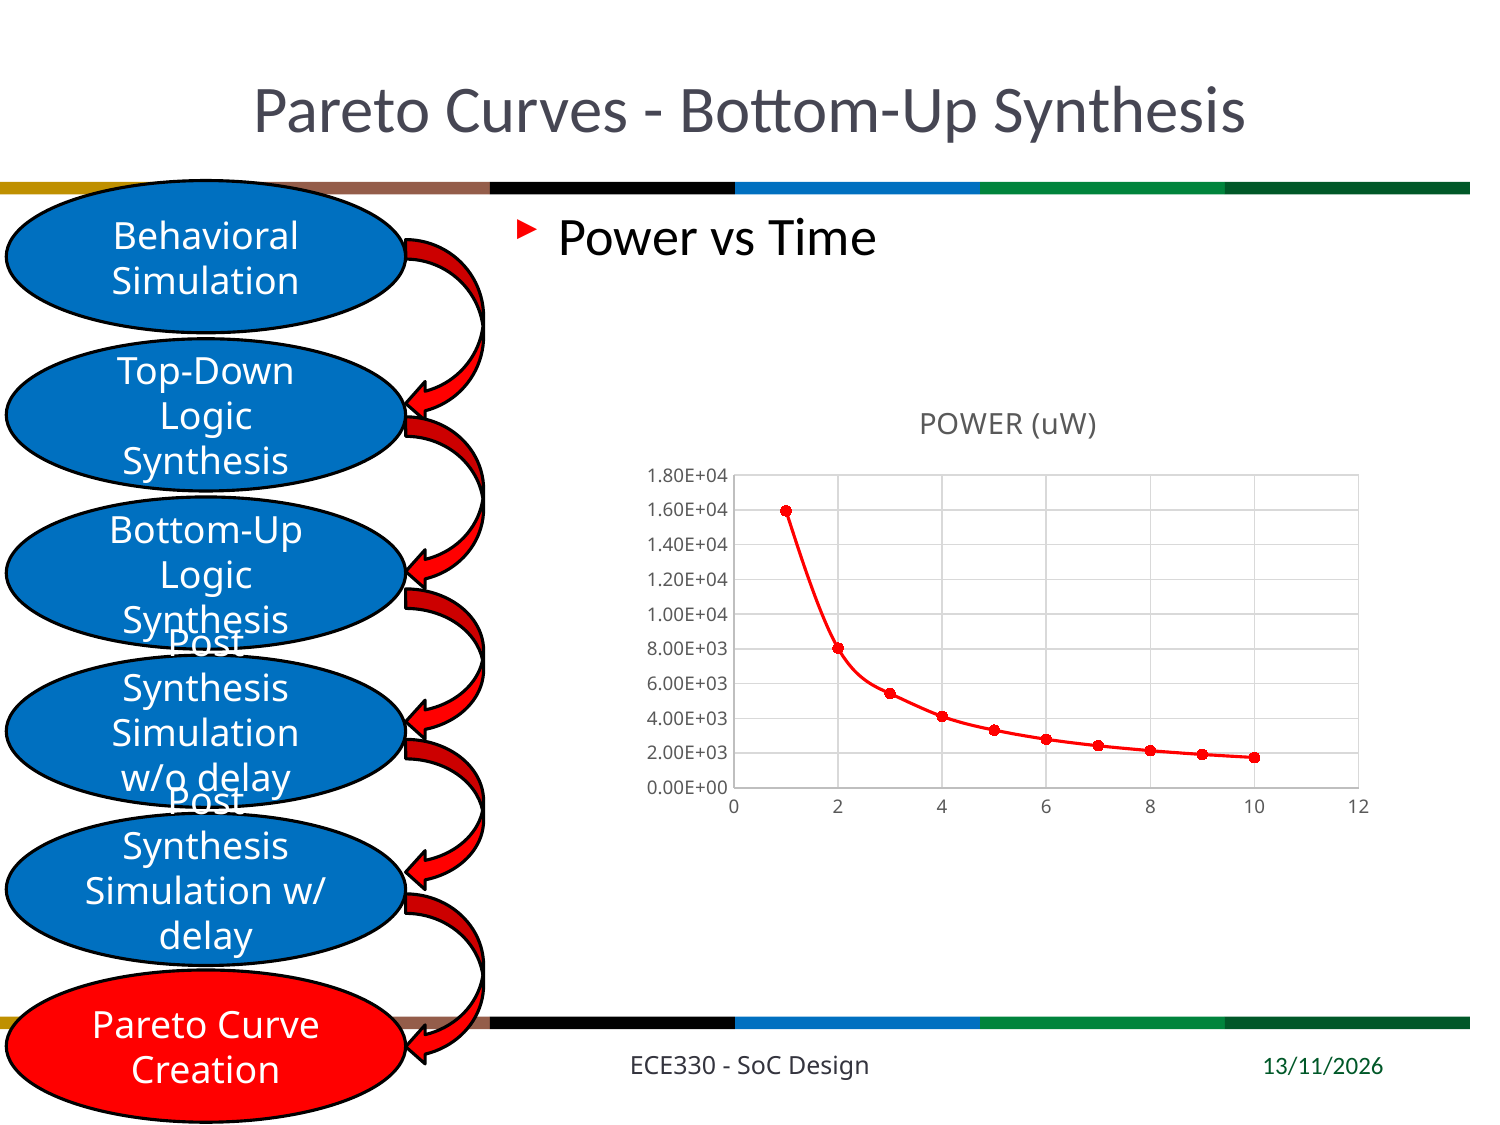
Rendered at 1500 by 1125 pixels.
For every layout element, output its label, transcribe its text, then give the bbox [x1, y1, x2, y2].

text_box Post Synthesis Simulation w/ delay annotation [4, 811, 408, 968]
text_box [404, 892, 486, 1066]
title Pareto Curves - Bottom-Up Synthesis [75, 24, 1425, 188]
text_box Top-Down Logic Synthesis [4, 337, 408, 493]
list Power vs Time [498, 193, 1463, 1004]
text_box [404, 737, 486, 892]
text_box Post Synthesis Simulation w/o delay annotation [4, 653, 408, 809]
footer ECE330 - SoC Design [347, 1042, 1158, 1103]
text_box Pareto Curve Creation [4, 968, 407, 1124]
text_box [404, 587, 486, 739]
text_box Bottom-Up Logic Synthesis [4, 495, 407, 651]
text_box [404, 415, 486, 589]
chart [631, 377, 1385, 830]
text_box Behavioral Simulation [4, 178, 407, 335]
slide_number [1247, 1042, 1426, 1103]
text_box [404, 238, 486, 417]
